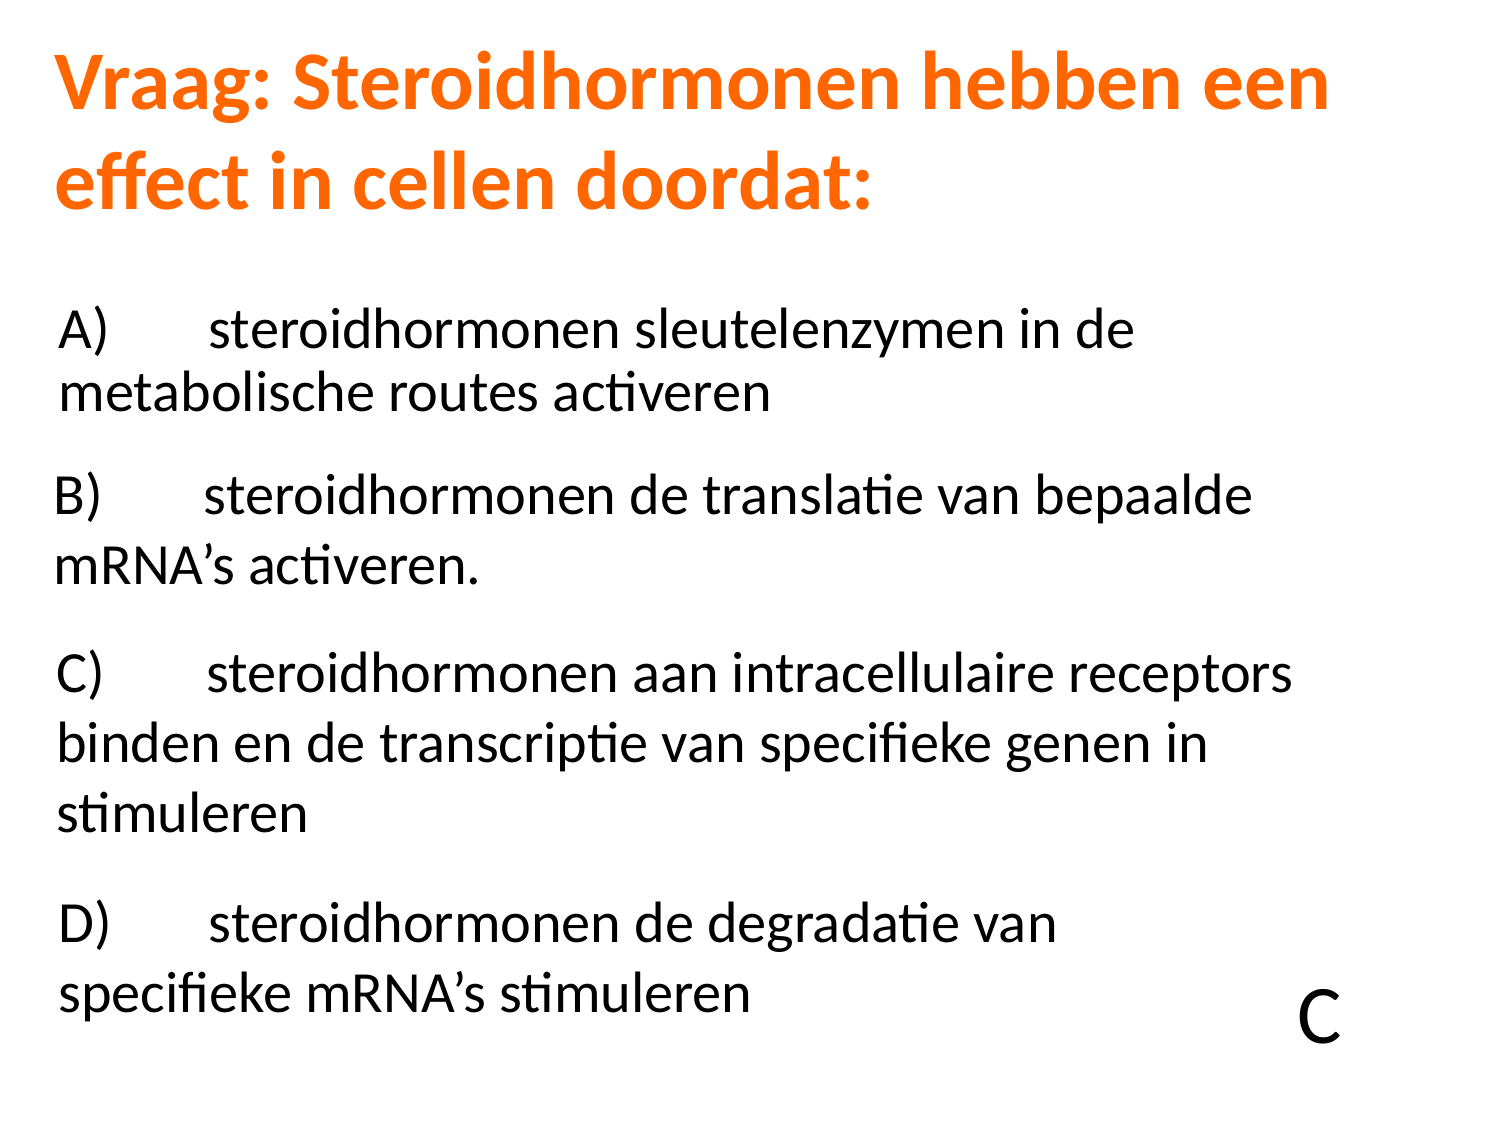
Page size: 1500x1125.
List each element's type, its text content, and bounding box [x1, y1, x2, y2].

text_box C [1283, 952, 1402, 1068]
text_box Vraag: Steroidhormonen hebben een effect in cellen doordat: [39, 4, 1470, 247]
list A) steroidhormonen sleutelenzymen in de metabolische routes activeren [43, 290, 1458, 480]
text_box D) steroidhormonen de degradatie van specifieke mRNA’s stimuleren [43, 876, 1351, 988]
text_box C) steroidhormonen aan intracellulaire receptors binden en de transcriptie van specifieke genen in stimuleren [41, 626, 1429, 877]
text_box B) steroidhormonen de translatie van bepaalde mRNA’s activeren. [39, 448, 1429, 620]
